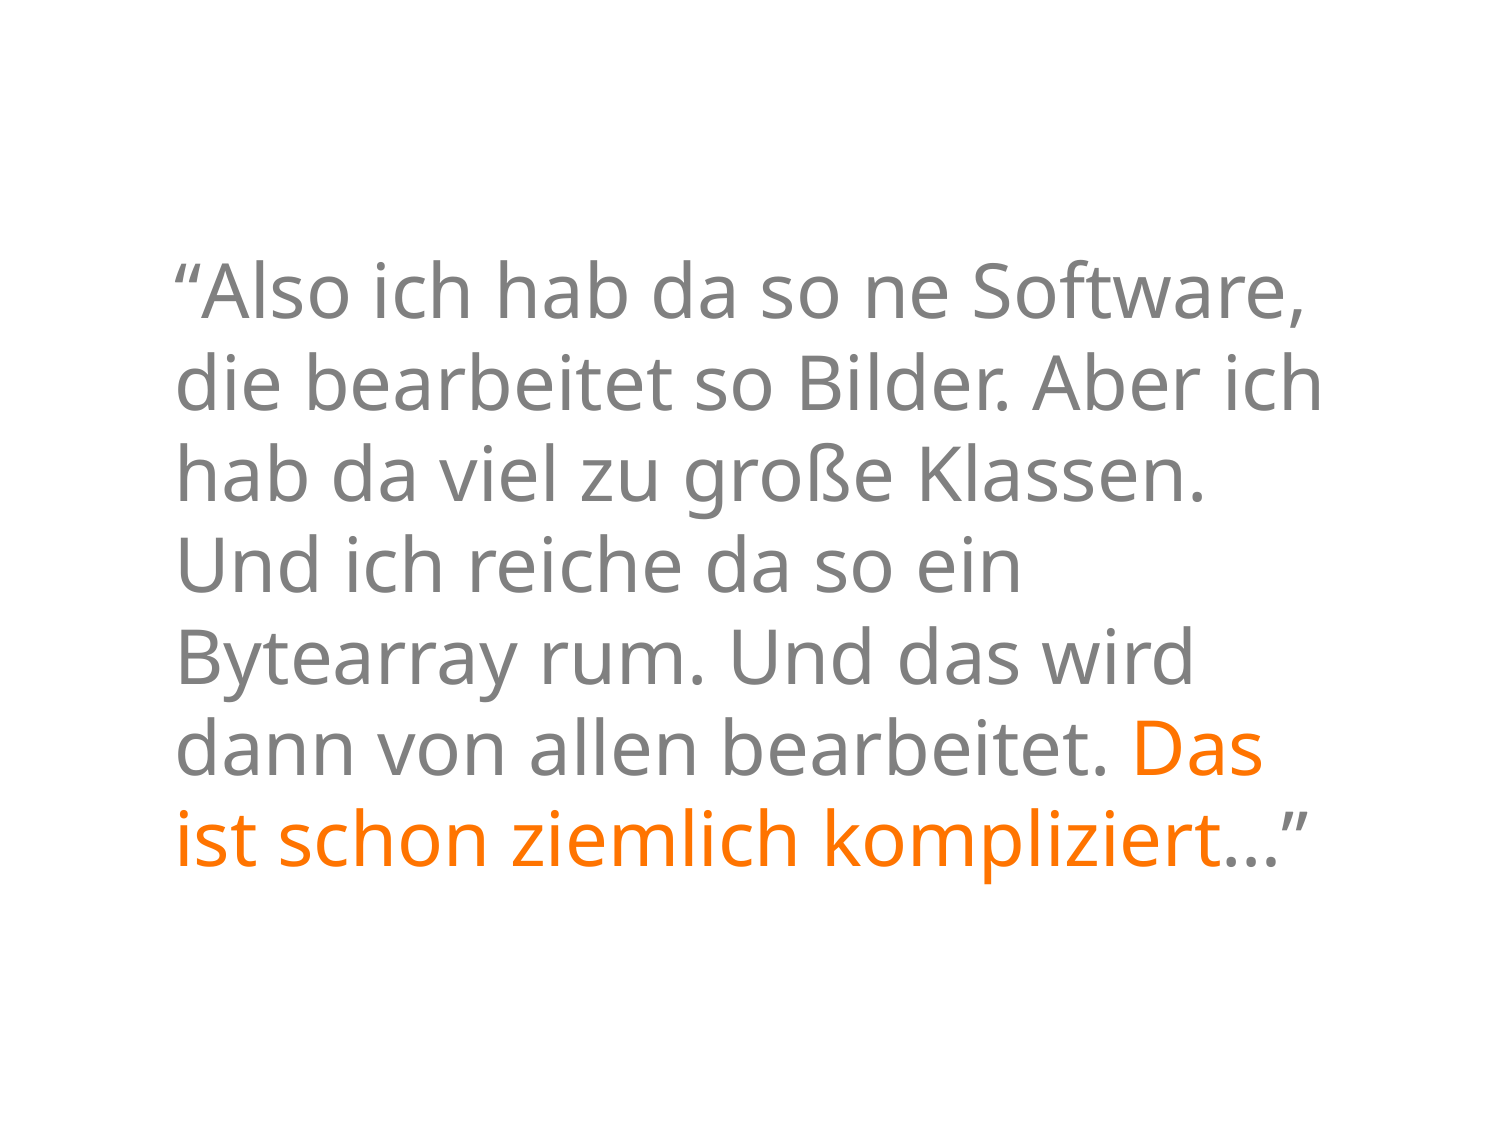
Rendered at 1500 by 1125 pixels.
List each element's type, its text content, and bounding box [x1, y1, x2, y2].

title “Also ich hab da so ne Software, die bearbeitet so Bilder. Aber ich hab da viel zu große Klassen. Und ich reiche da so ein Bytearray rum. Und das wird dann von allen bearbeitet. Das ist schon ziemlich kompliziert…” [159, 208, 1341, 917]
